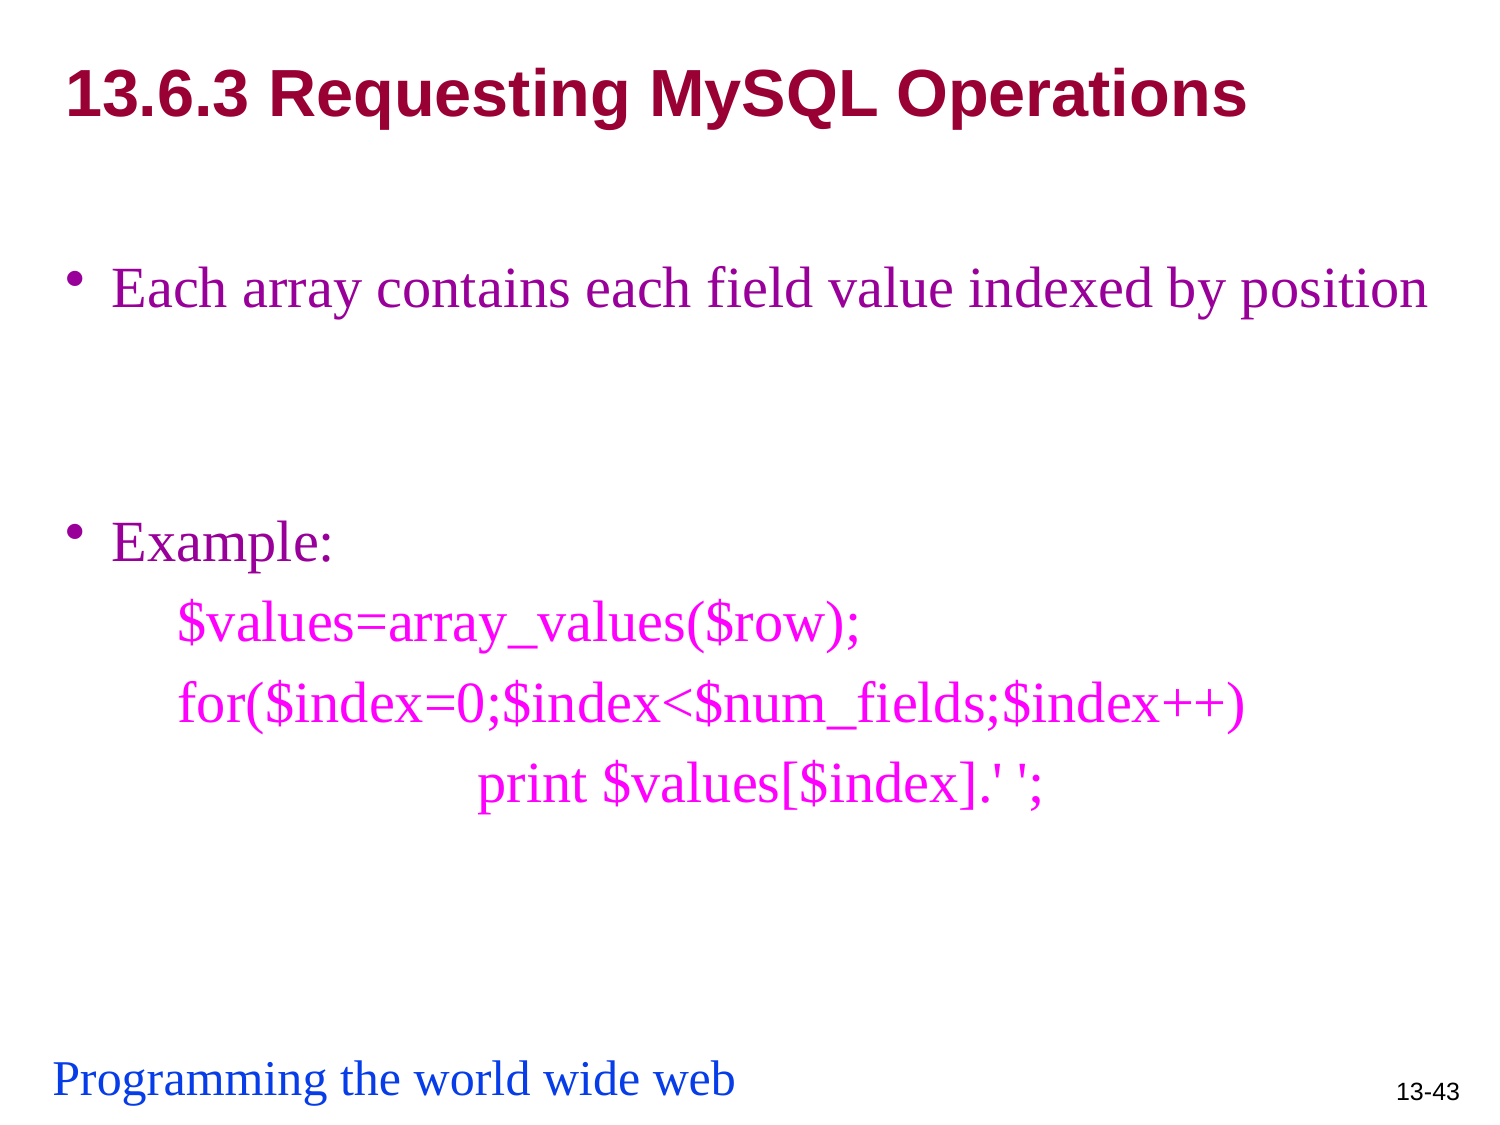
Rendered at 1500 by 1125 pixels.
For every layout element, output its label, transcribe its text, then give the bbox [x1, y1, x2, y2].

list Each array contains each field value indexed by position Example: $values=array_values($row); for($index=0;$index<$num_fields;$index++) print $values[$index].' '; [50, 162, 1463, 1025]
title 13.6.3 Requesting MySQL Operations [50, 49, 1463, 138]
